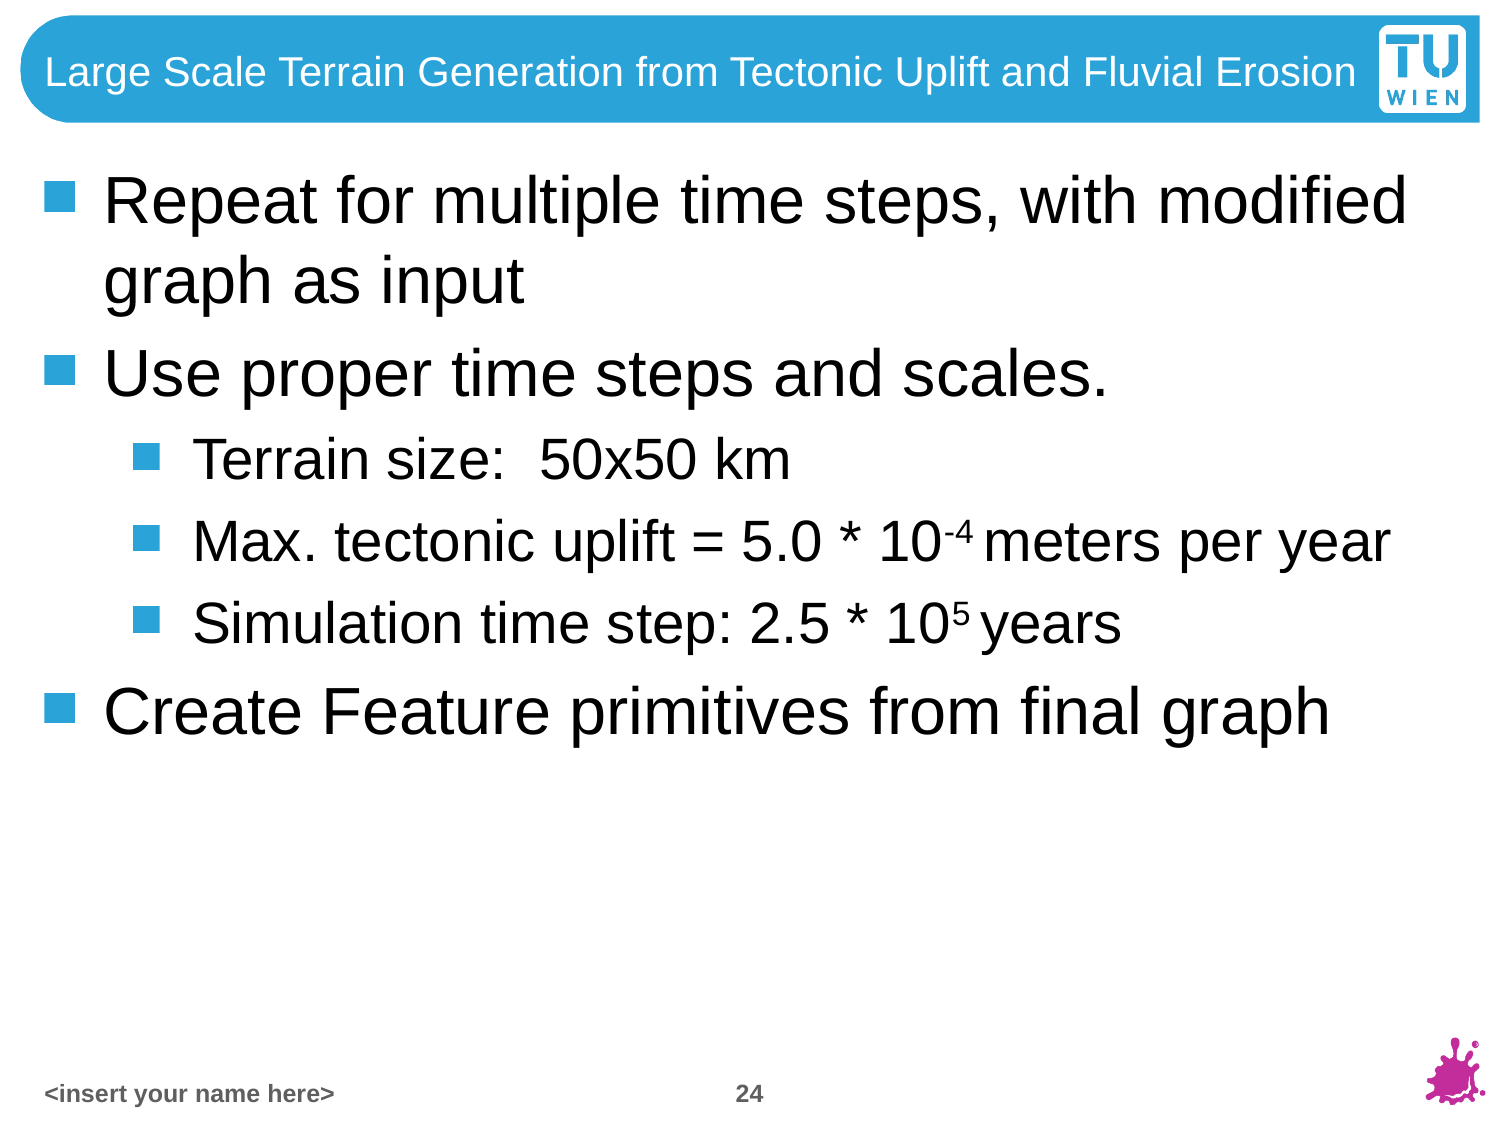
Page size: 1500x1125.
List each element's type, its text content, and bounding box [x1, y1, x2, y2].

picture [1389, 25, 1466, 113]
title Large Scale Terrain Generation from Tectonic Uplift and Fluvial Erosion [29, 6, 1389, 132]
footer <insert your name here> [29, 1067, 632, 1118]
slide_number 24 [660, 1067, 839, 1118]
list Repeat for multiple time steps, with modified graph as input Use proper time steps and scales. Terrain size: 50x50 km Max. tectonic uplift = 5.0 * 10-4 meters per year Simulation time step: 2.5 * 105 years Create Feature primitives from final graph [29, 148, 1483, 1048]
